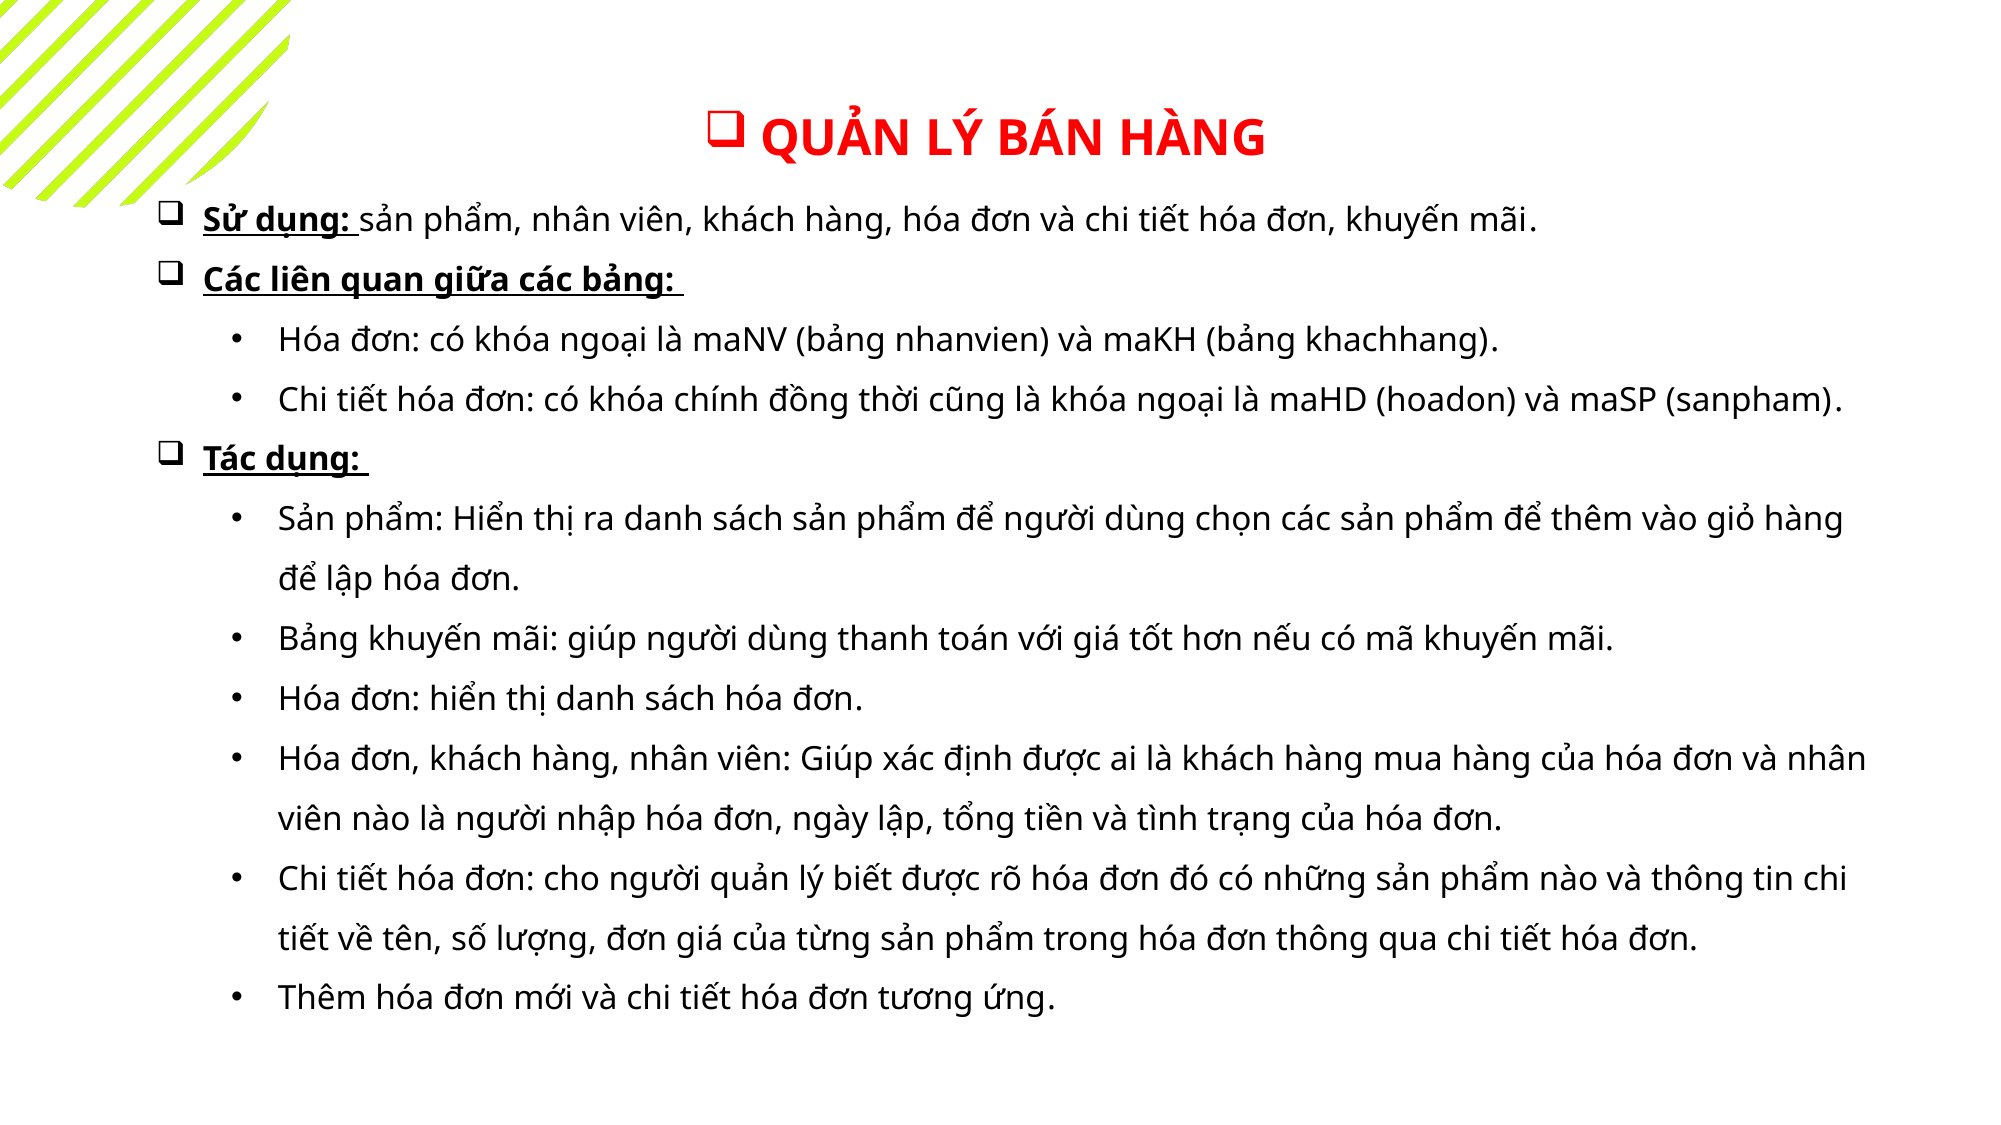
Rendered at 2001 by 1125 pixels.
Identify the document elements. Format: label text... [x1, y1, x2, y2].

picture [0, 0, 308, 224]
text_box QUẢN LÝ BÁN HÀNG Sử dụng: sản phẩm, nhân viên, khách hàng, hóa đơn và chi tiết hóa đơn, khuyến mãi. Các liên quan giữa các bảng: Hóa đơn: có khóa ngoại là maNV (bảng nhanvien) và maKH (bảng khachhang). Chi tiết hóa đơn: có khóa chính đồng thời cũng là khóa ngoại là maHD (hoadon) và maSP (sanpham). Tác dụng: Sản phẩm: Hiển thị ra danh sách sản phẩm để người dùng chọn các sản phẩm để thêm vào giỏ hàng để lập hóa đơn. Bảng khuyến mãi: giúp người dùng thanh toán với giá tốt hơn nếu có mã khuyến mãi. Hóa đơn: hiển thị danh sách hóa đơn. Hóa đơn, khách hàng, nhân viên: Giúp xác định được ai là khách hàng mua hàng của hóa đơn và nhân viên nào là người nhập hóa đơn, ngày lập, tổng tiền và tình trạng của hóa đơn. Chi tiết hóa đơn: cho người quản lý biết được rõ hóa đơn đó có những sản phẩm nào và thông tin chi tiết về tên, số lượng, đơn giá của từng sản phẩm trong hóa đơn thông qua chi tiết hóa đơn. Thêm hóa đơn mới và chi tiết hóa đơn tương ứng. [66, 68, 1906, 1024]
